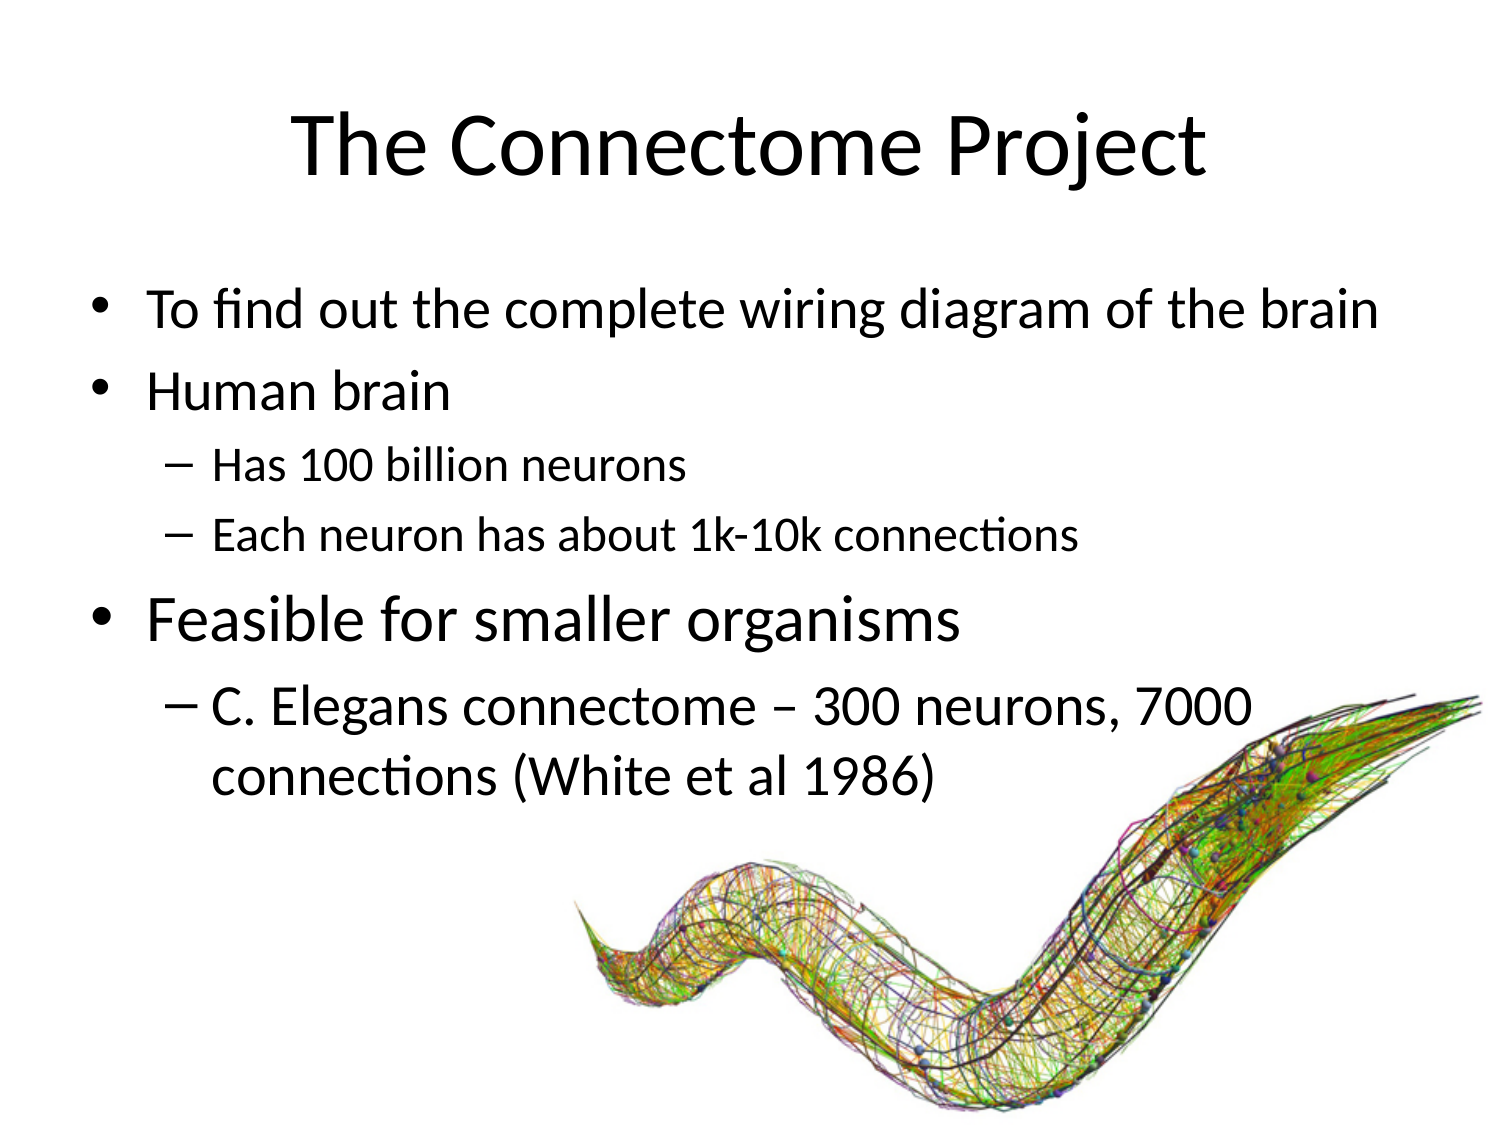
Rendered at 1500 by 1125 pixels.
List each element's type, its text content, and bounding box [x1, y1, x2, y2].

list To find out the complete wiring diagram of the brain Human brain Has 100 billion neurons Each neuron has about 1k-10k connections Feasible for smaller organisms C. Elegans connectome – 300 neurons, 7000 connections (White et al 1986) [75, 262, 1425, 1005]
title The Connectome Project [75, 45, 1425, 233]
picture [562, 662, 1500, 1125]
